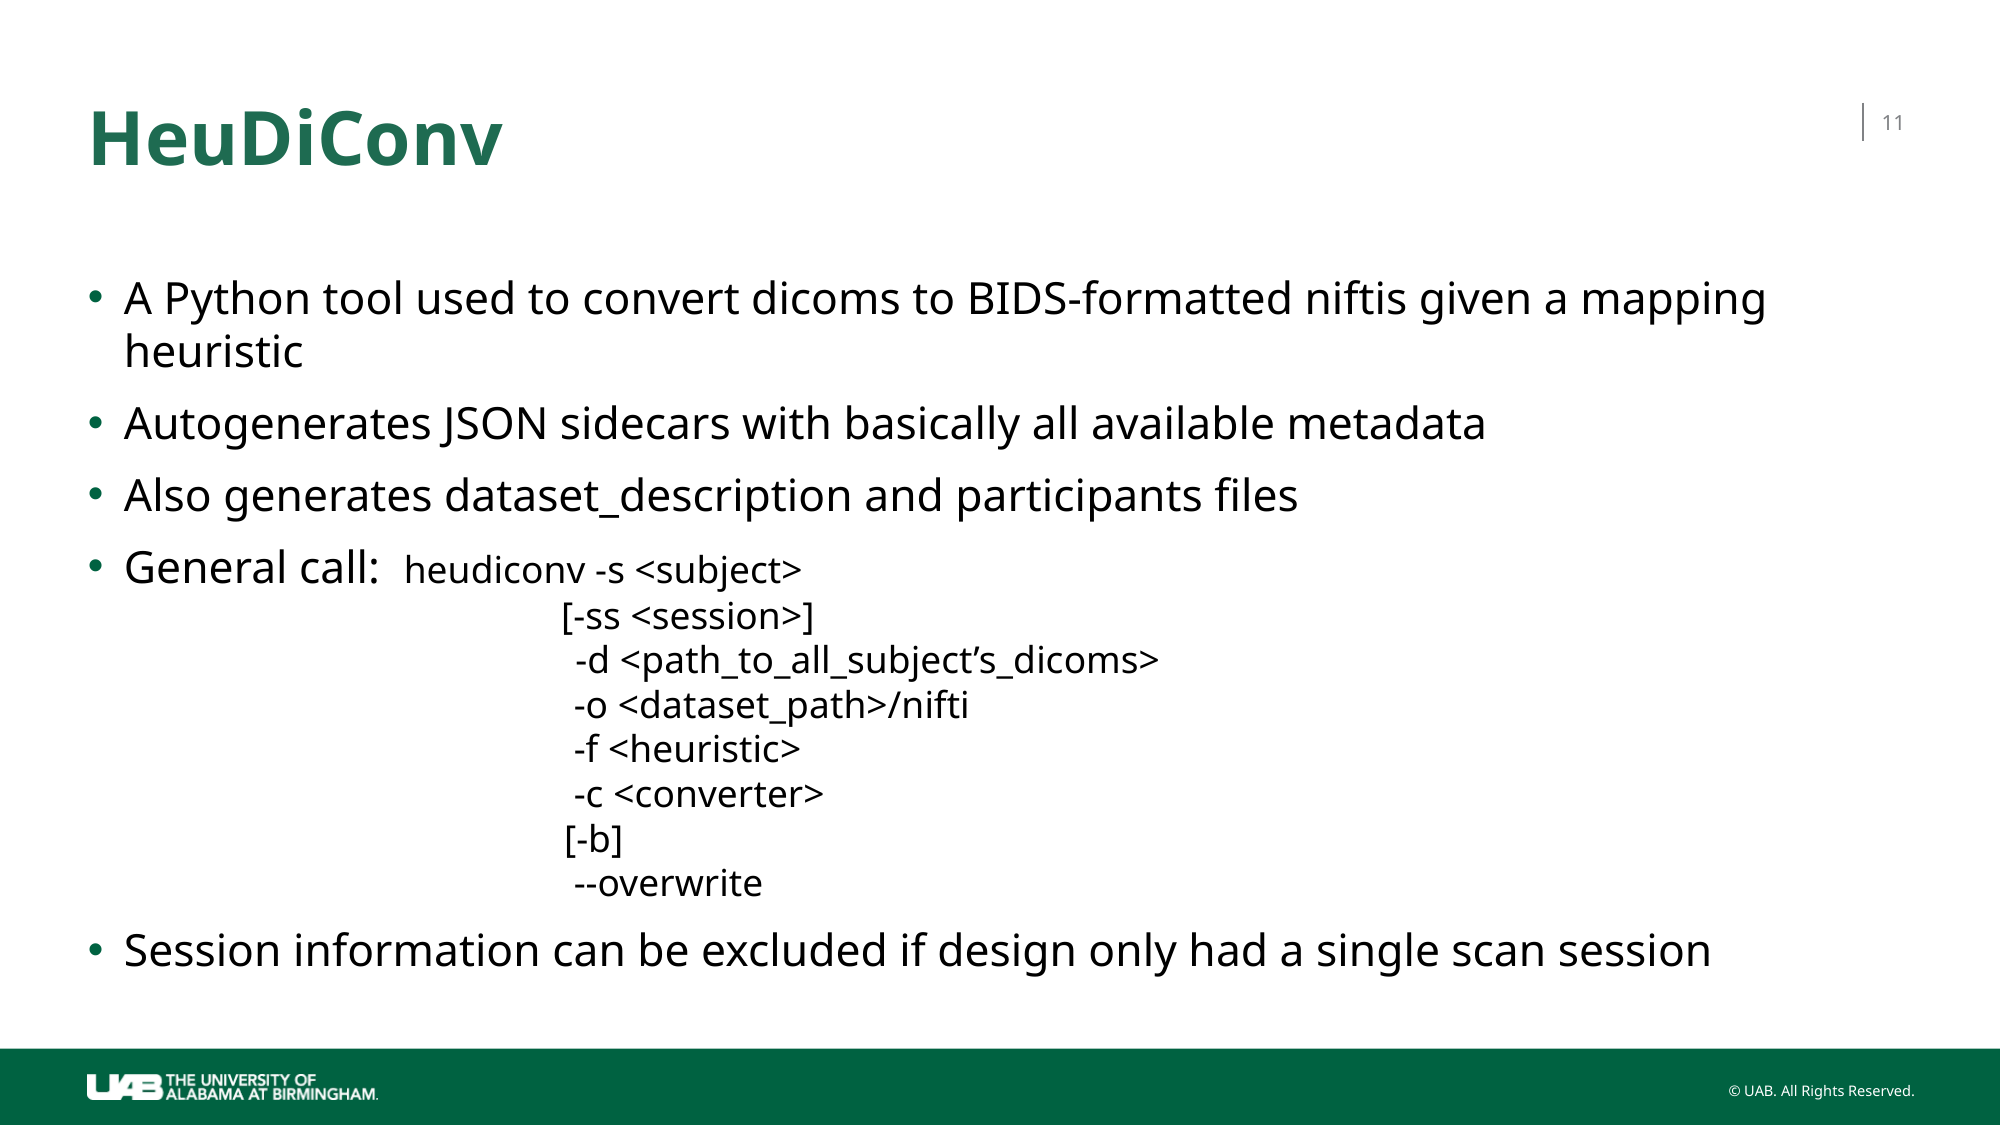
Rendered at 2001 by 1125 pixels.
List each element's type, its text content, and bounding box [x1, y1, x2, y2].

title HeuDiConv [87, 78, 1833, 205]
slide_number 11 [1881, 93, 1932, 154]
list A Python tool used to convert dicoms to BIDS-formatted niftis given a mapping heuristic Autogenerates JSON sidecars with basically all available metadata Also generates dataset_description and participants files General call: heudiconv -s <subject> [-ss <session>] -d <path_to_all_subject’s_dicoms> -o <dataset_path>/nifti -f <heuristic> -c <converter> [-b] --overwrite Session information can be excluded if design only had a single scan session [87, 269, 1912, 984]
picture [87, 1074, 378, 1100]
